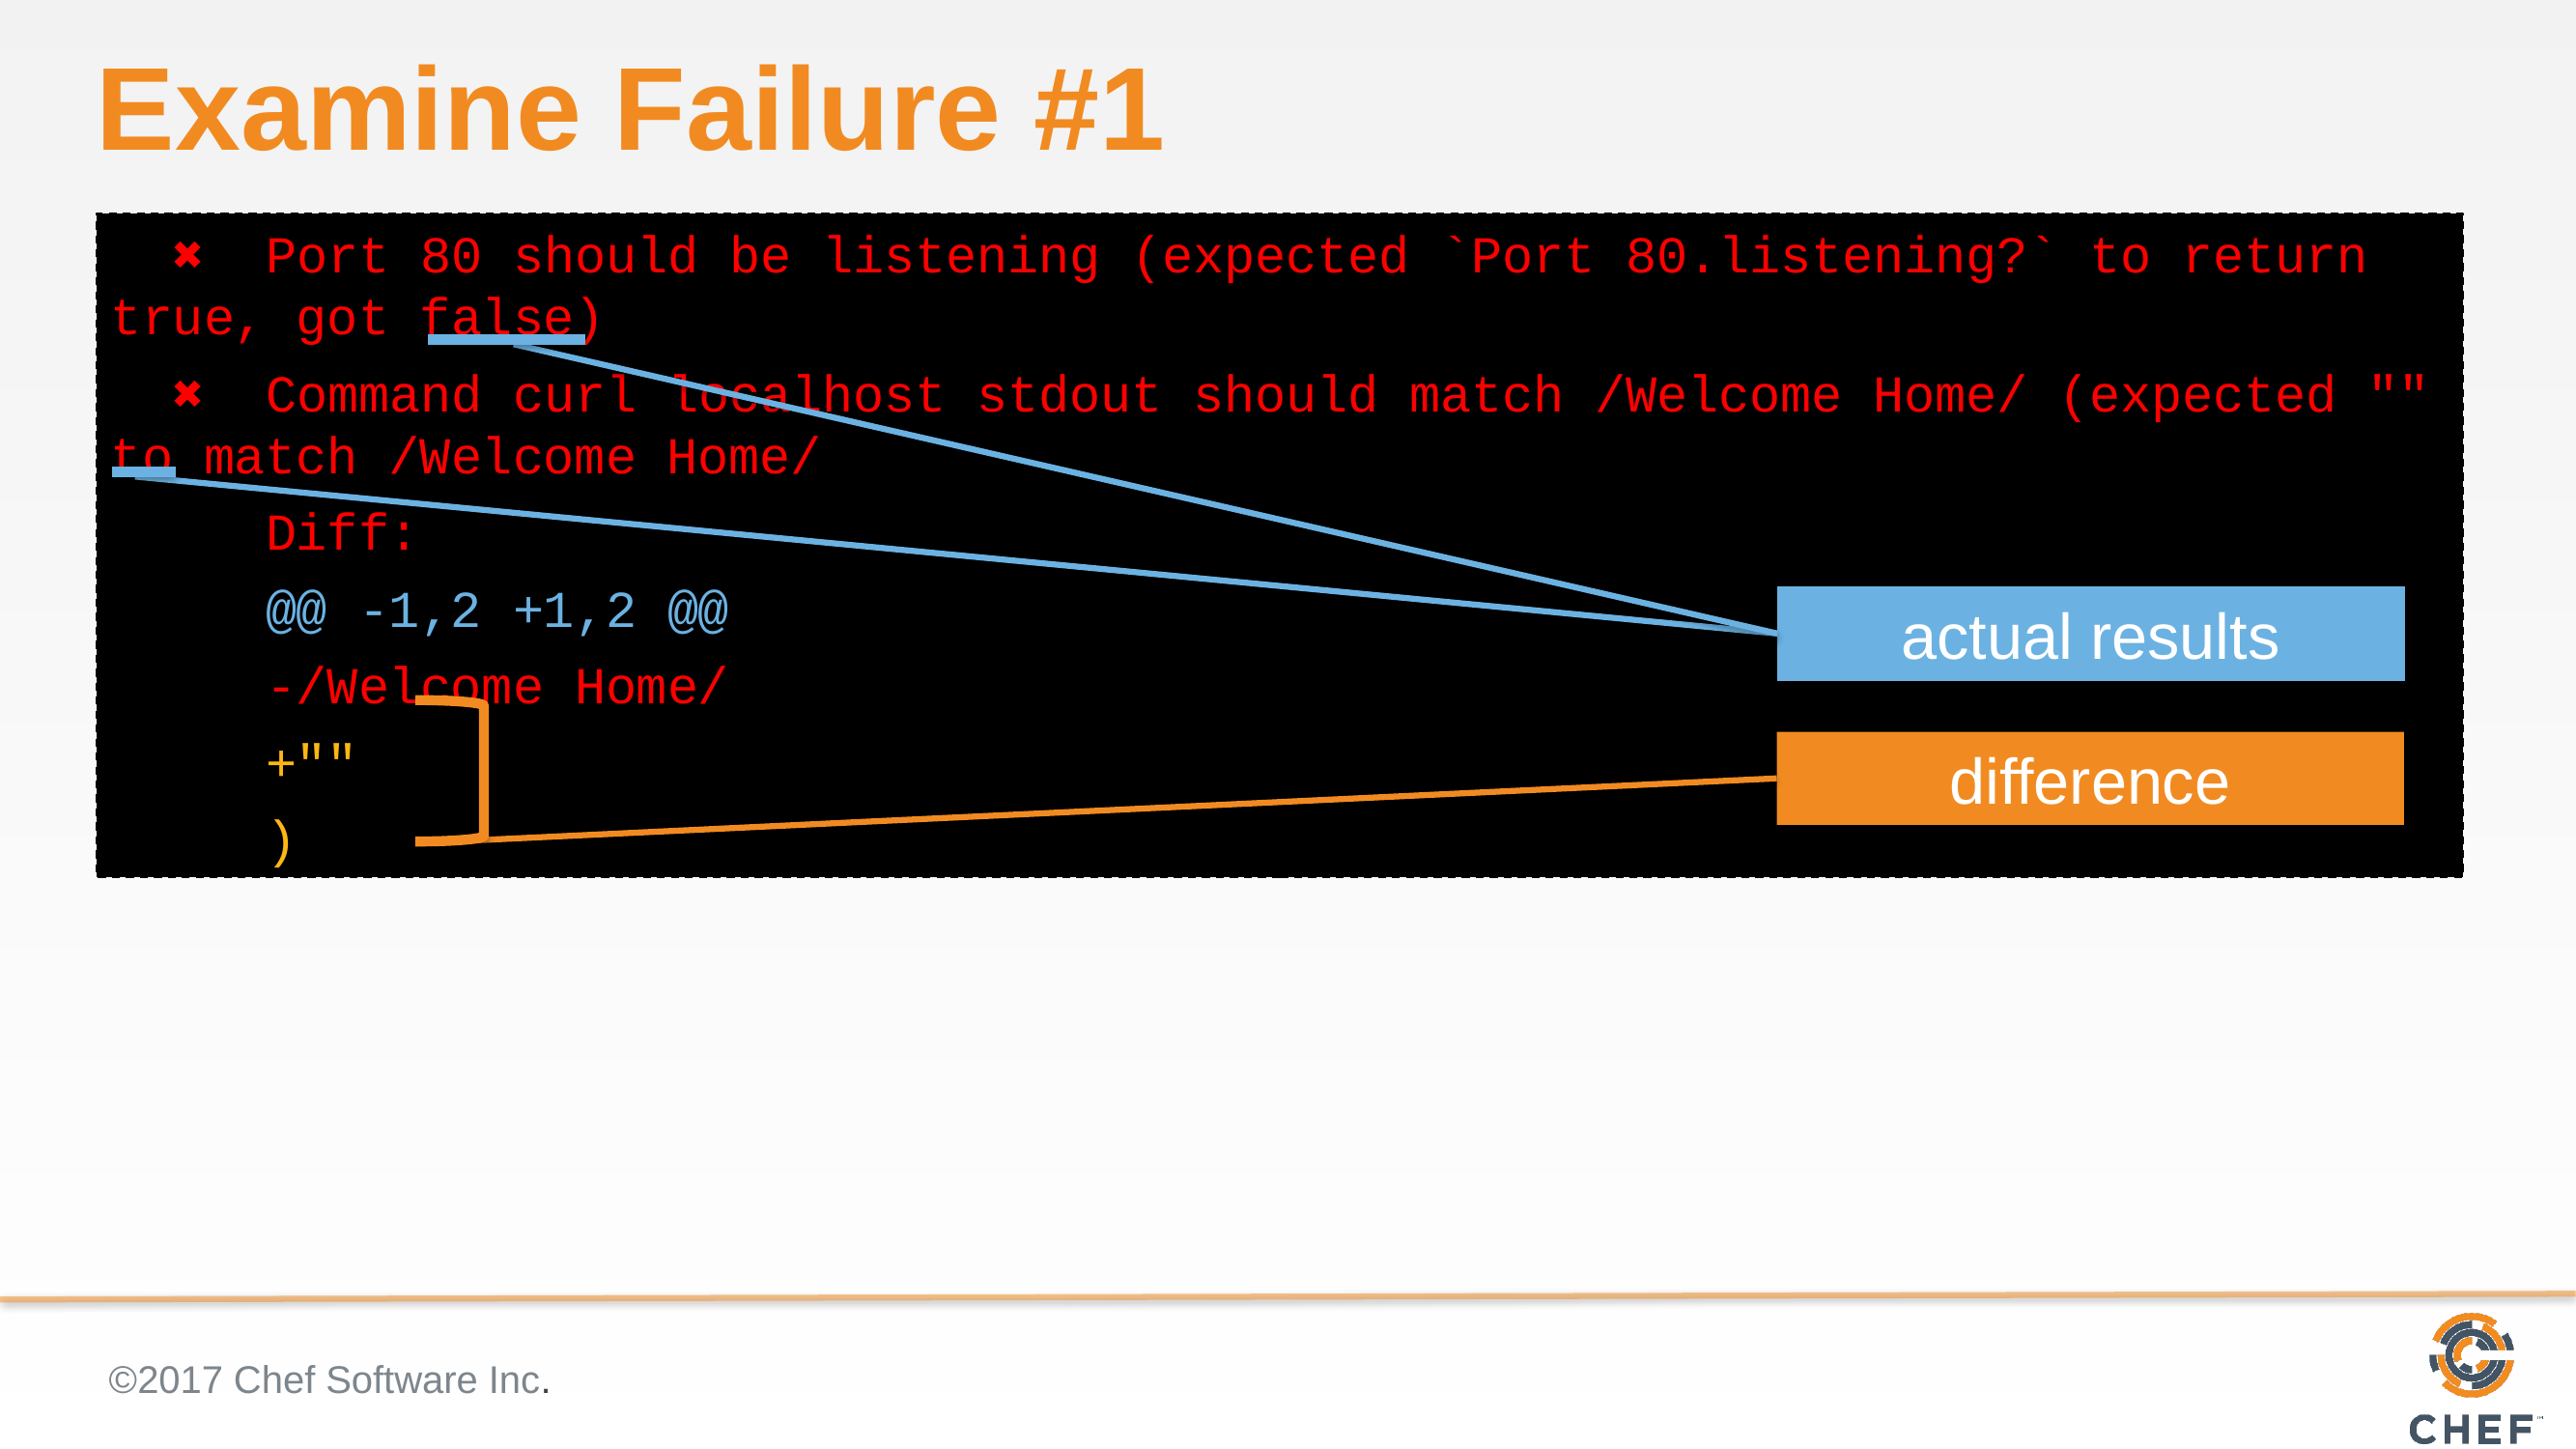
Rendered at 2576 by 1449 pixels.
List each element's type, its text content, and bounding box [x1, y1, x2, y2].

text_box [513, 344, 1778, 635]
text_box actual results [1777, 586, 2405, 681]
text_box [134, 476, 508, 635]
picture [2399, 1297, 2551, 1449]
list ✖ Port 80 should be listening (expected `Port 80.listening?` to return true, got false) ✖ Command curl localhost stdout should match /Welcome Home/ (expected "" to match /Welcome Home/ Diff: @@ -1,2 +1,2 @@ -/Welcome Home/ +"" ) [96, 213, 2464, 878]
text_box [414, 696, 488, 845]
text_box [483, 770, 1777, 779]
title Examine Failure #1 [96, 48, 2463, 180]
text_box difference [1776, 731, 2404, 825]
